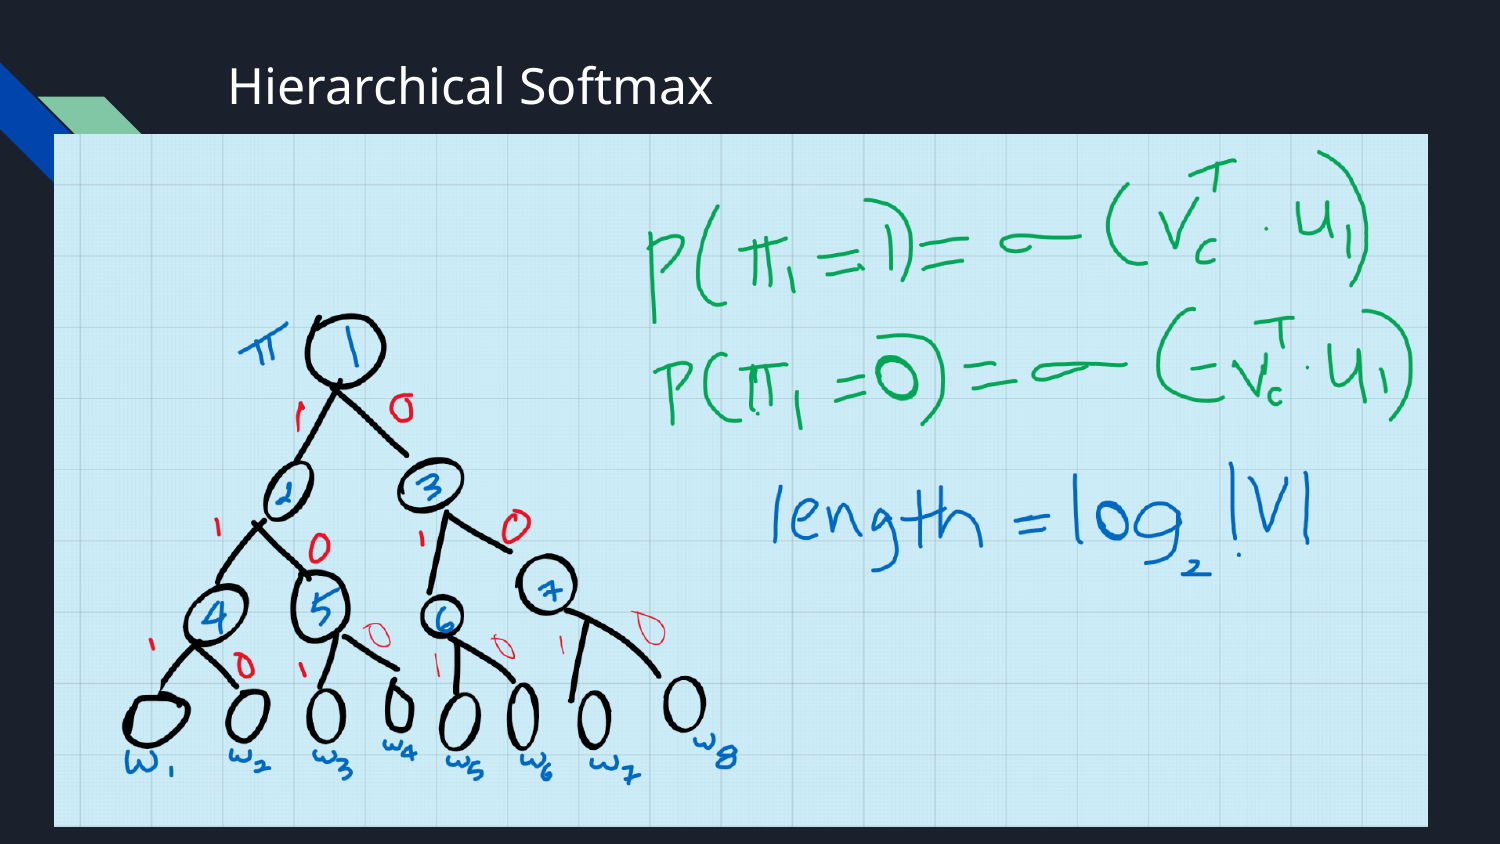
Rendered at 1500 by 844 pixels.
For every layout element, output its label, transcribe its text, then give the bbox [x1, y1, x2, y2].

title Hierarchical Softmax [212, 39, 1368, 133]
picture [53, 134, 1429, 827]
